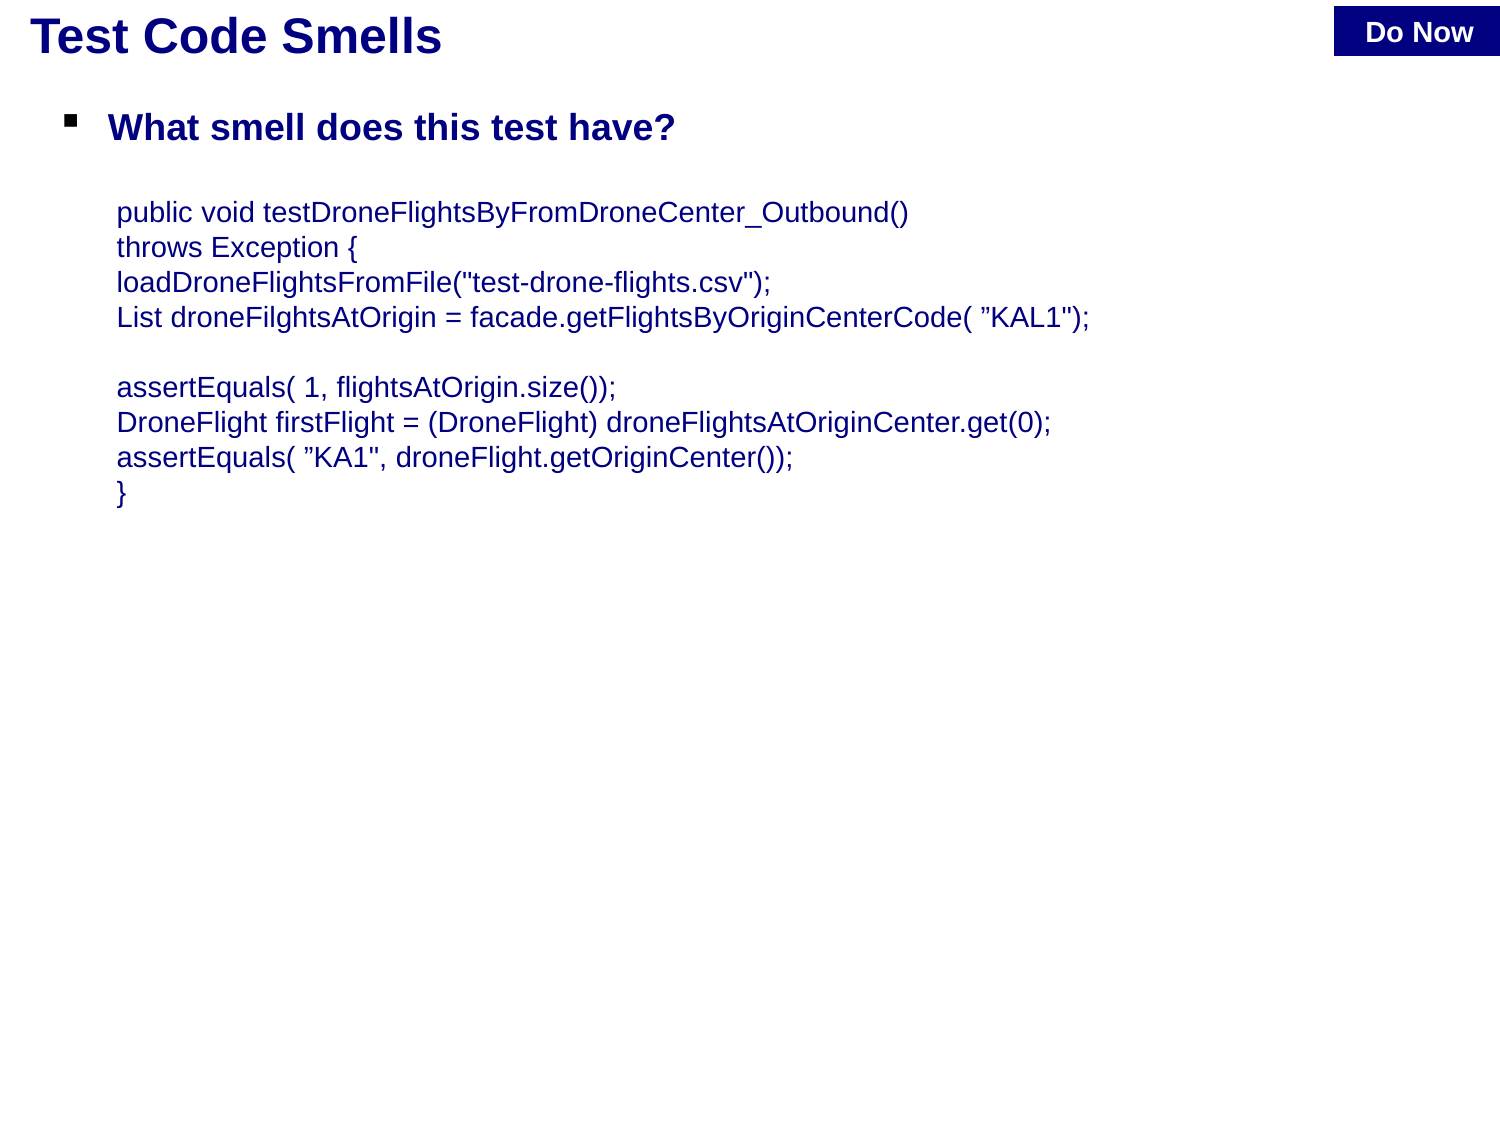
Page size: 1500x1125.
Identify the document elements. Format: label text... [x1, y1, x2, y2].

list What smell does this test have? [45, 95, 1457, 157]
text_box Do Now [1334, 6, 1500, 56]
text_box public void testDroneFlightsByFromDroneCenter_Outbound() throws Exception { loadDroneFlightsFromFile("test-drone-flights.csv"); List droneFilghtsAtOrigin = facade.getFlightsByOriginCenterCode( ”KAL1"); assertEquals( 1, flightsAtOrigin.size()); DroneFlight firstFlight = (DroneFlight) droneFlightsAtOriginCenter.get(0); assertEquals( ”KA1", droneFlight.getOriginCenter()); } [101, 186, 1176, 516]
title Test Code Smells [0, 0, 1500, 67]
